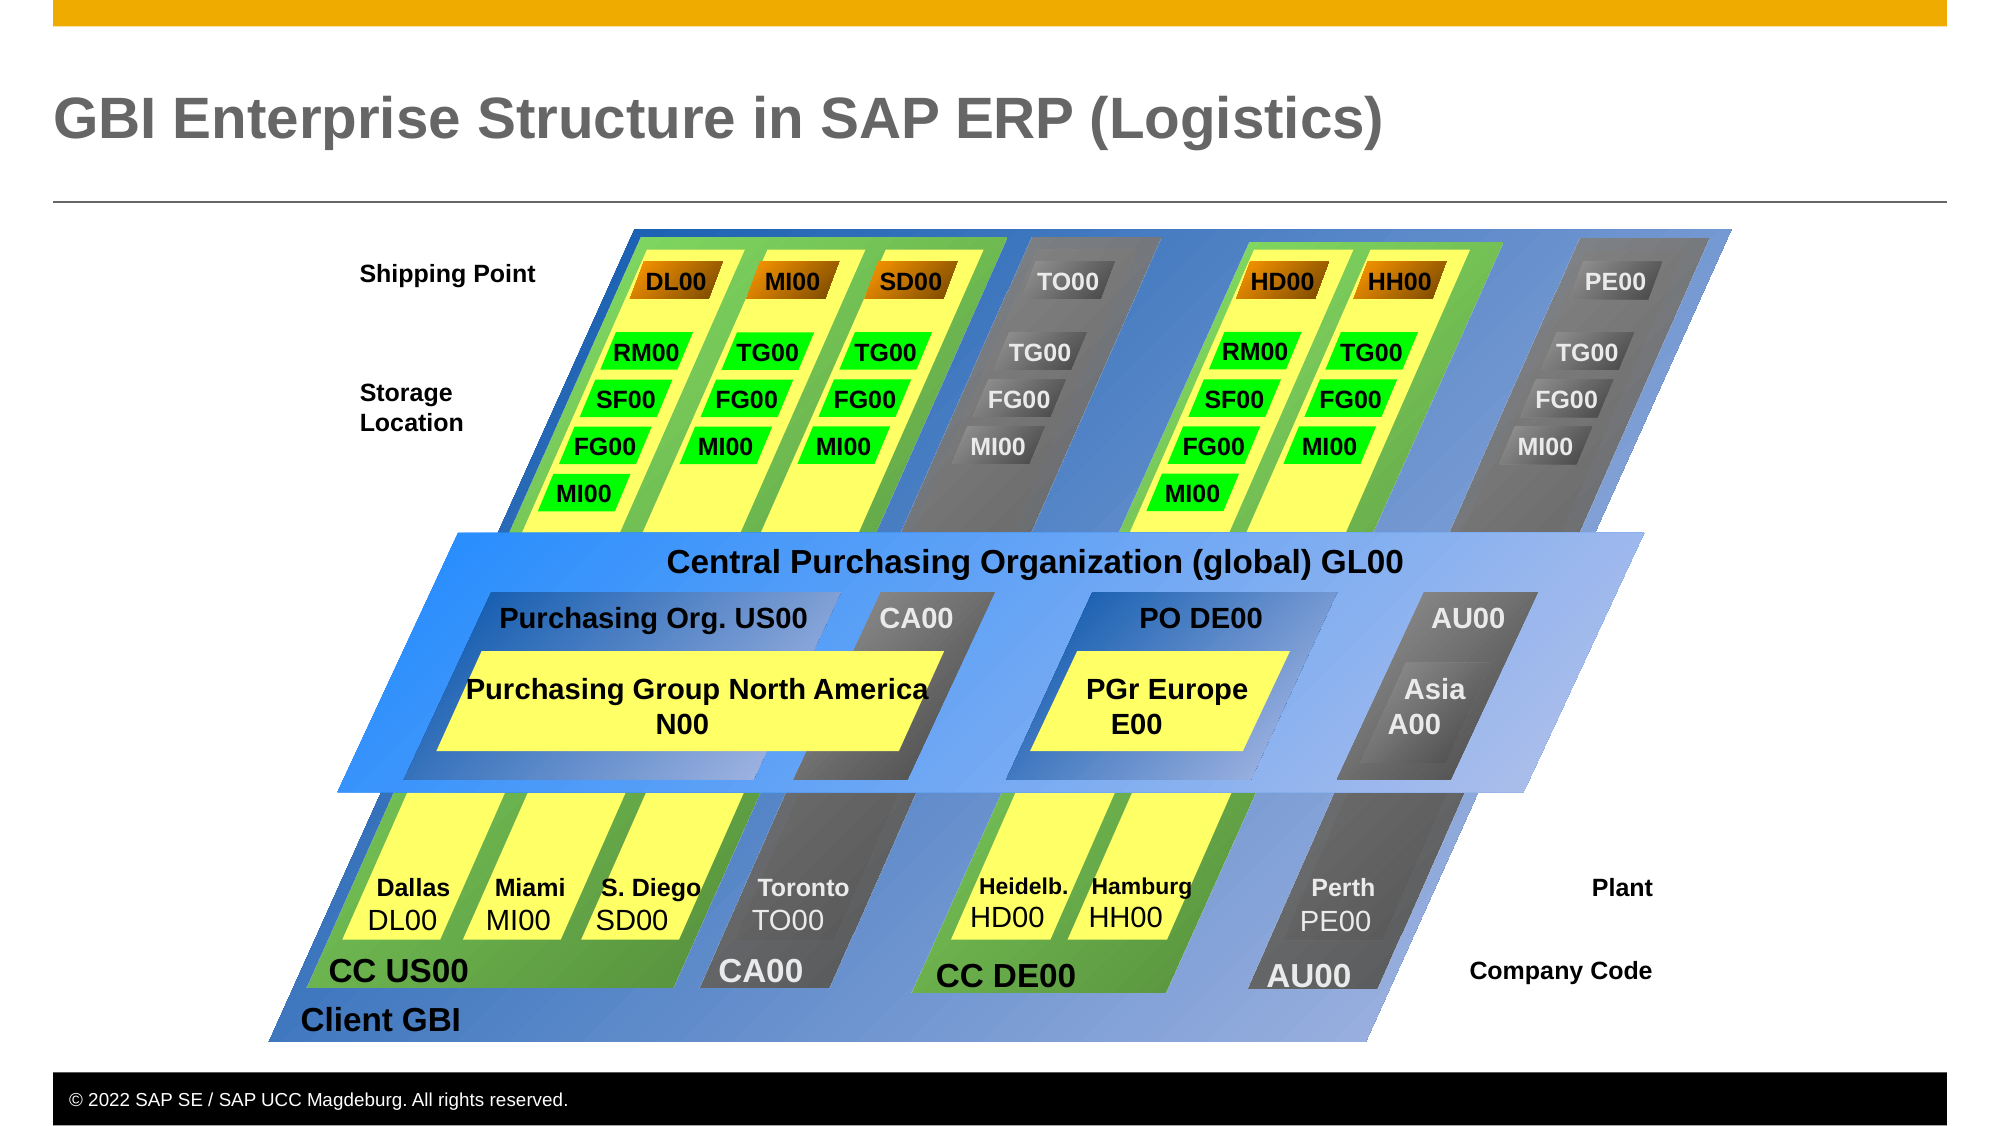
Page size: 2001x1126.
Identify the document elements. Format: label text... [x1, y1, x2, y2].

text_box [268, 229, 1732, 1046]
title GBI Enterprise Structure in SAP ERP (Logistics) [53, 53, 1947, 178]
